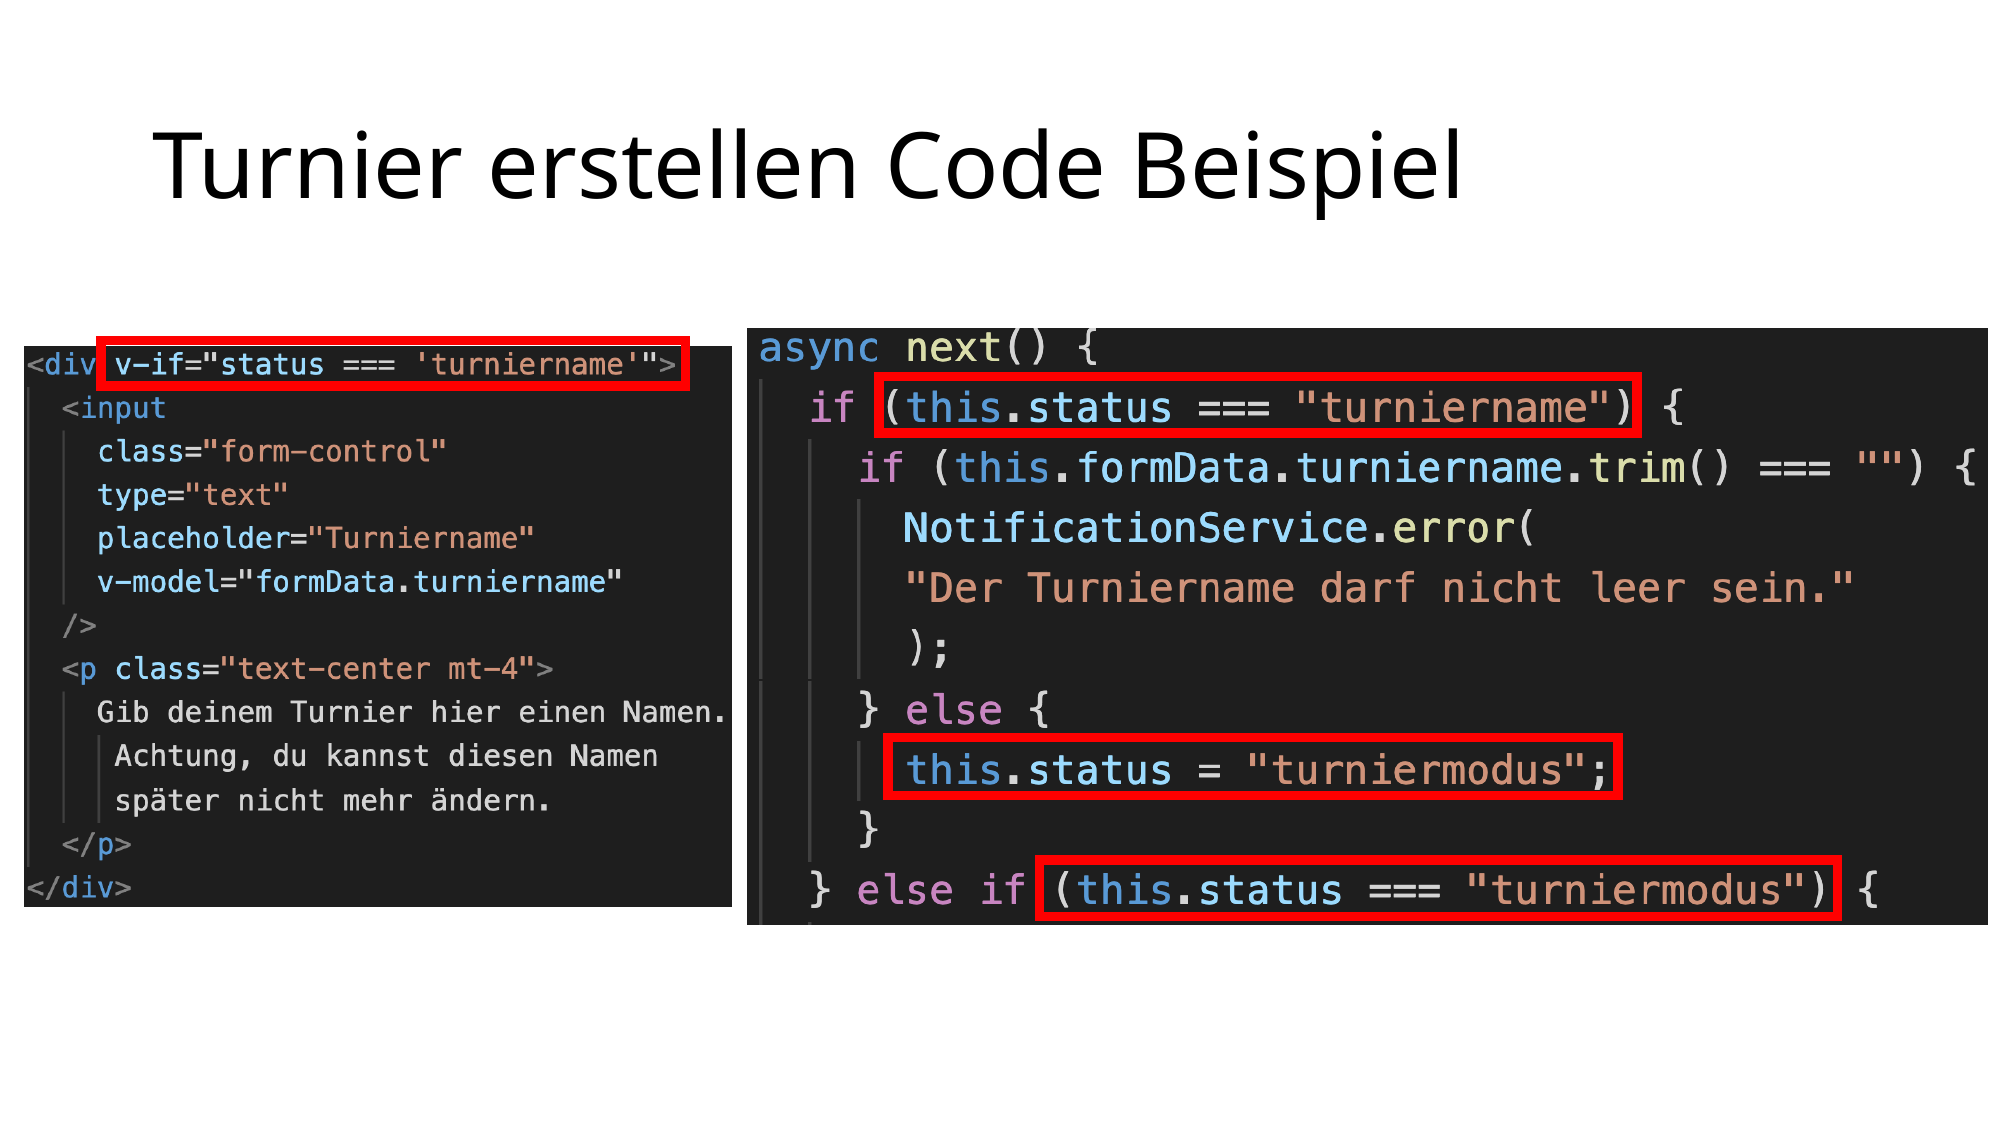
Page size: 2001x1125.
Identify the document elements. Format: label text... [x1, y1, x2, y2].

text_box [100, 340, 687, 346]
picture [24, 346, 732, 907]
title Turnier erstellen Code Beispiel [137, 59, 1863, 278]
picture [747, 328, 1988, 925]
